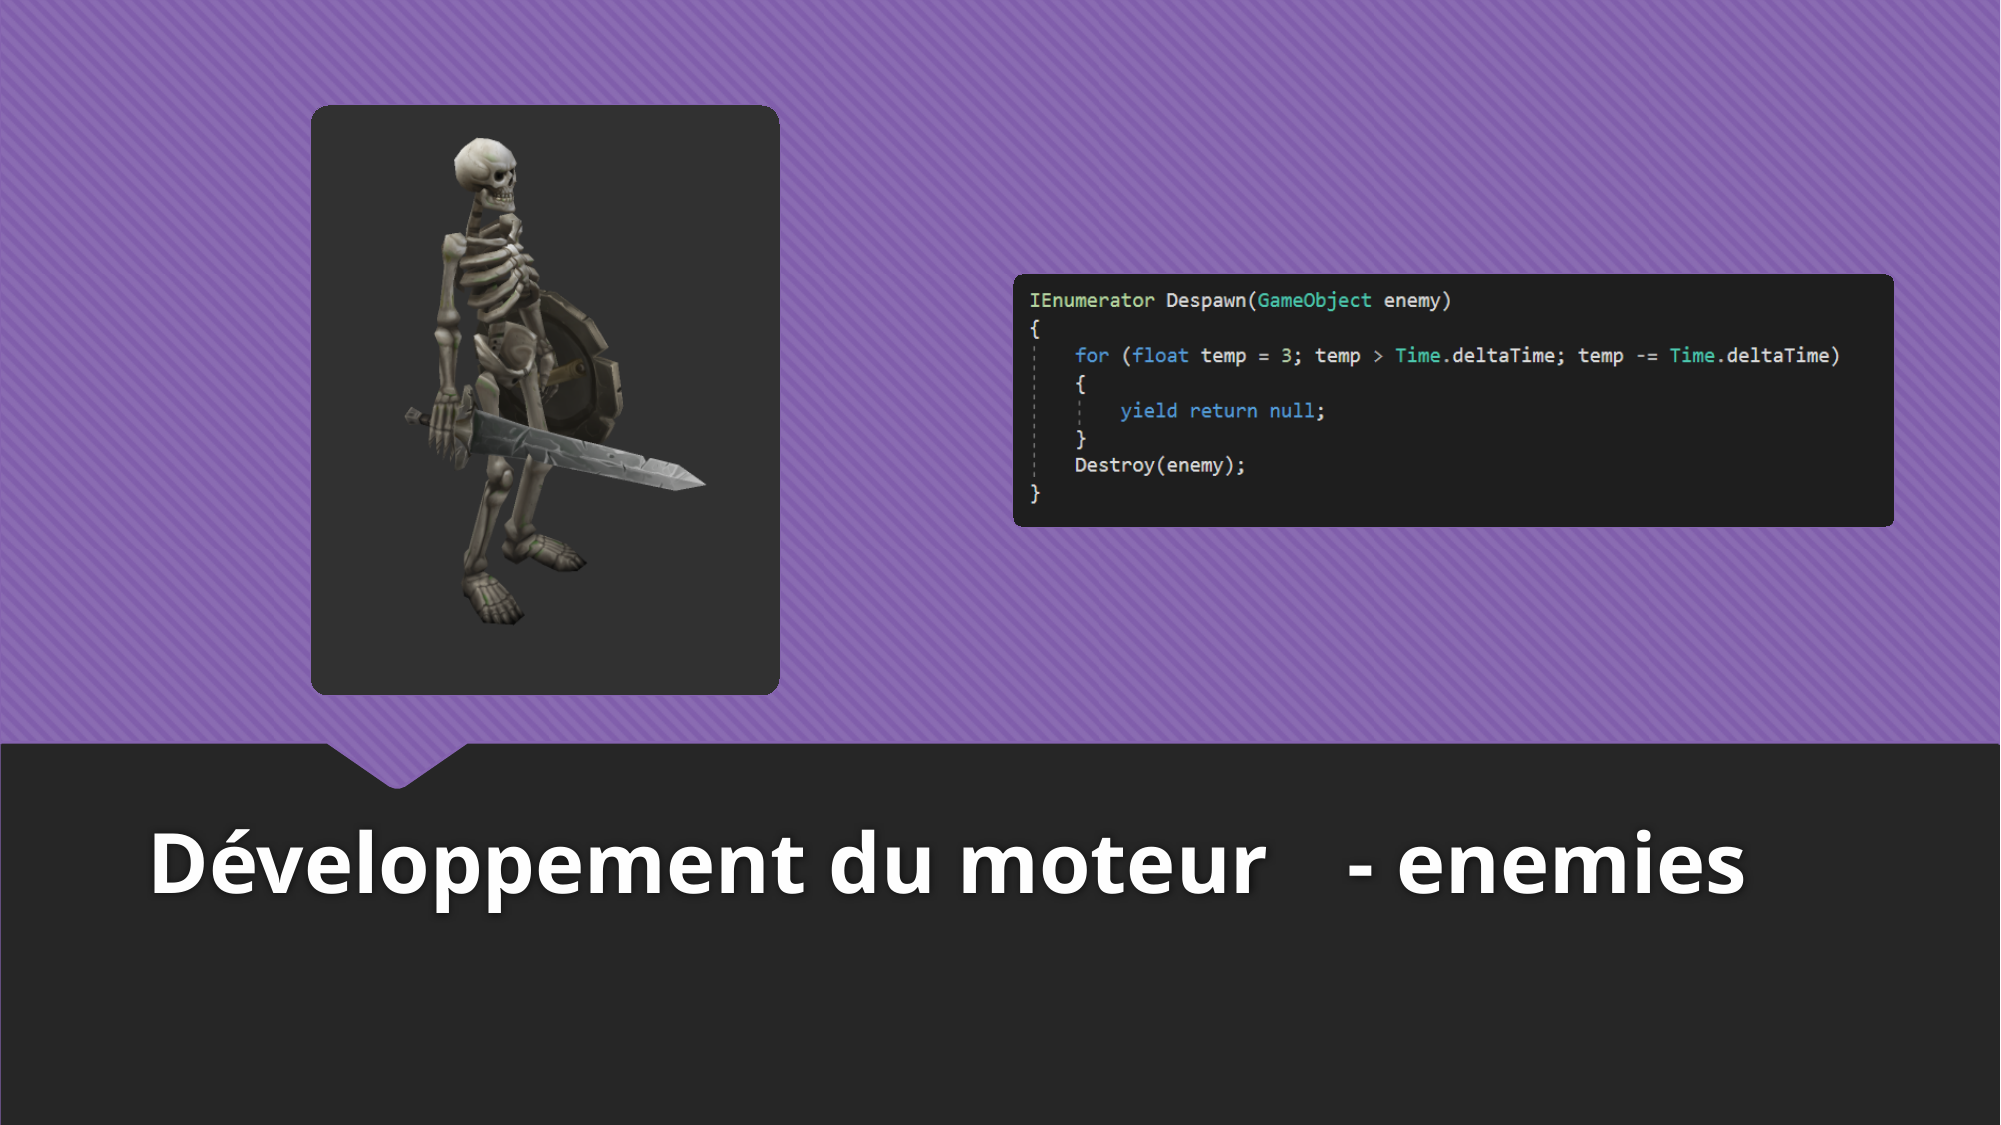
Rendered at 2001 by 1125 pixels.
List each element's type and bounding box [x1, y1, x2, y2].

text_box [0, 0, 2000, 742]
text_box [0, 742, 2000, 1125]
picture [1012, 273, 1896, 528]
picture [309, 104, 781, 697]
